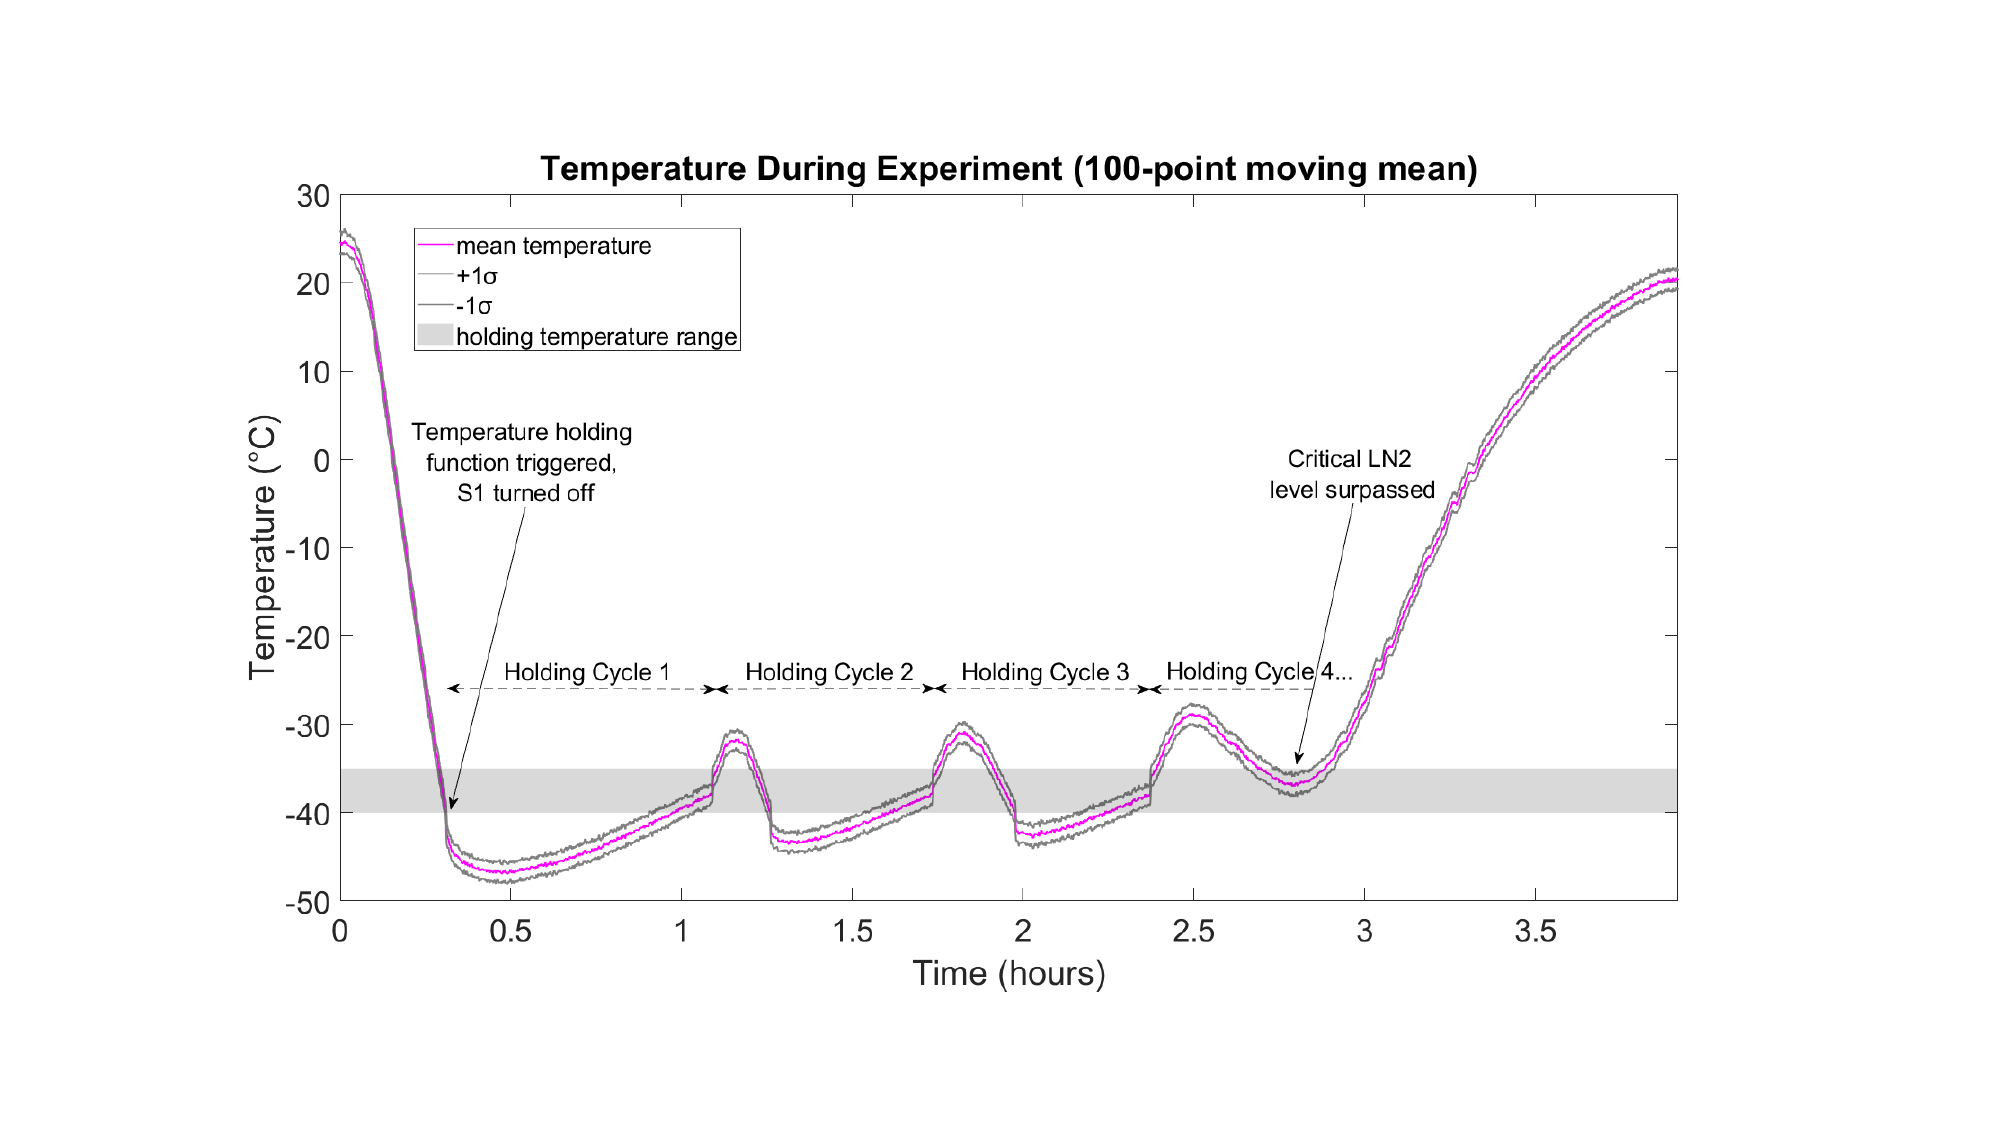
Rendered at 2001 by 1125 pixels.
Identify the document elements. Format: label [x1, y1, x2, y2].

list [114, 129, 1842, 996]
